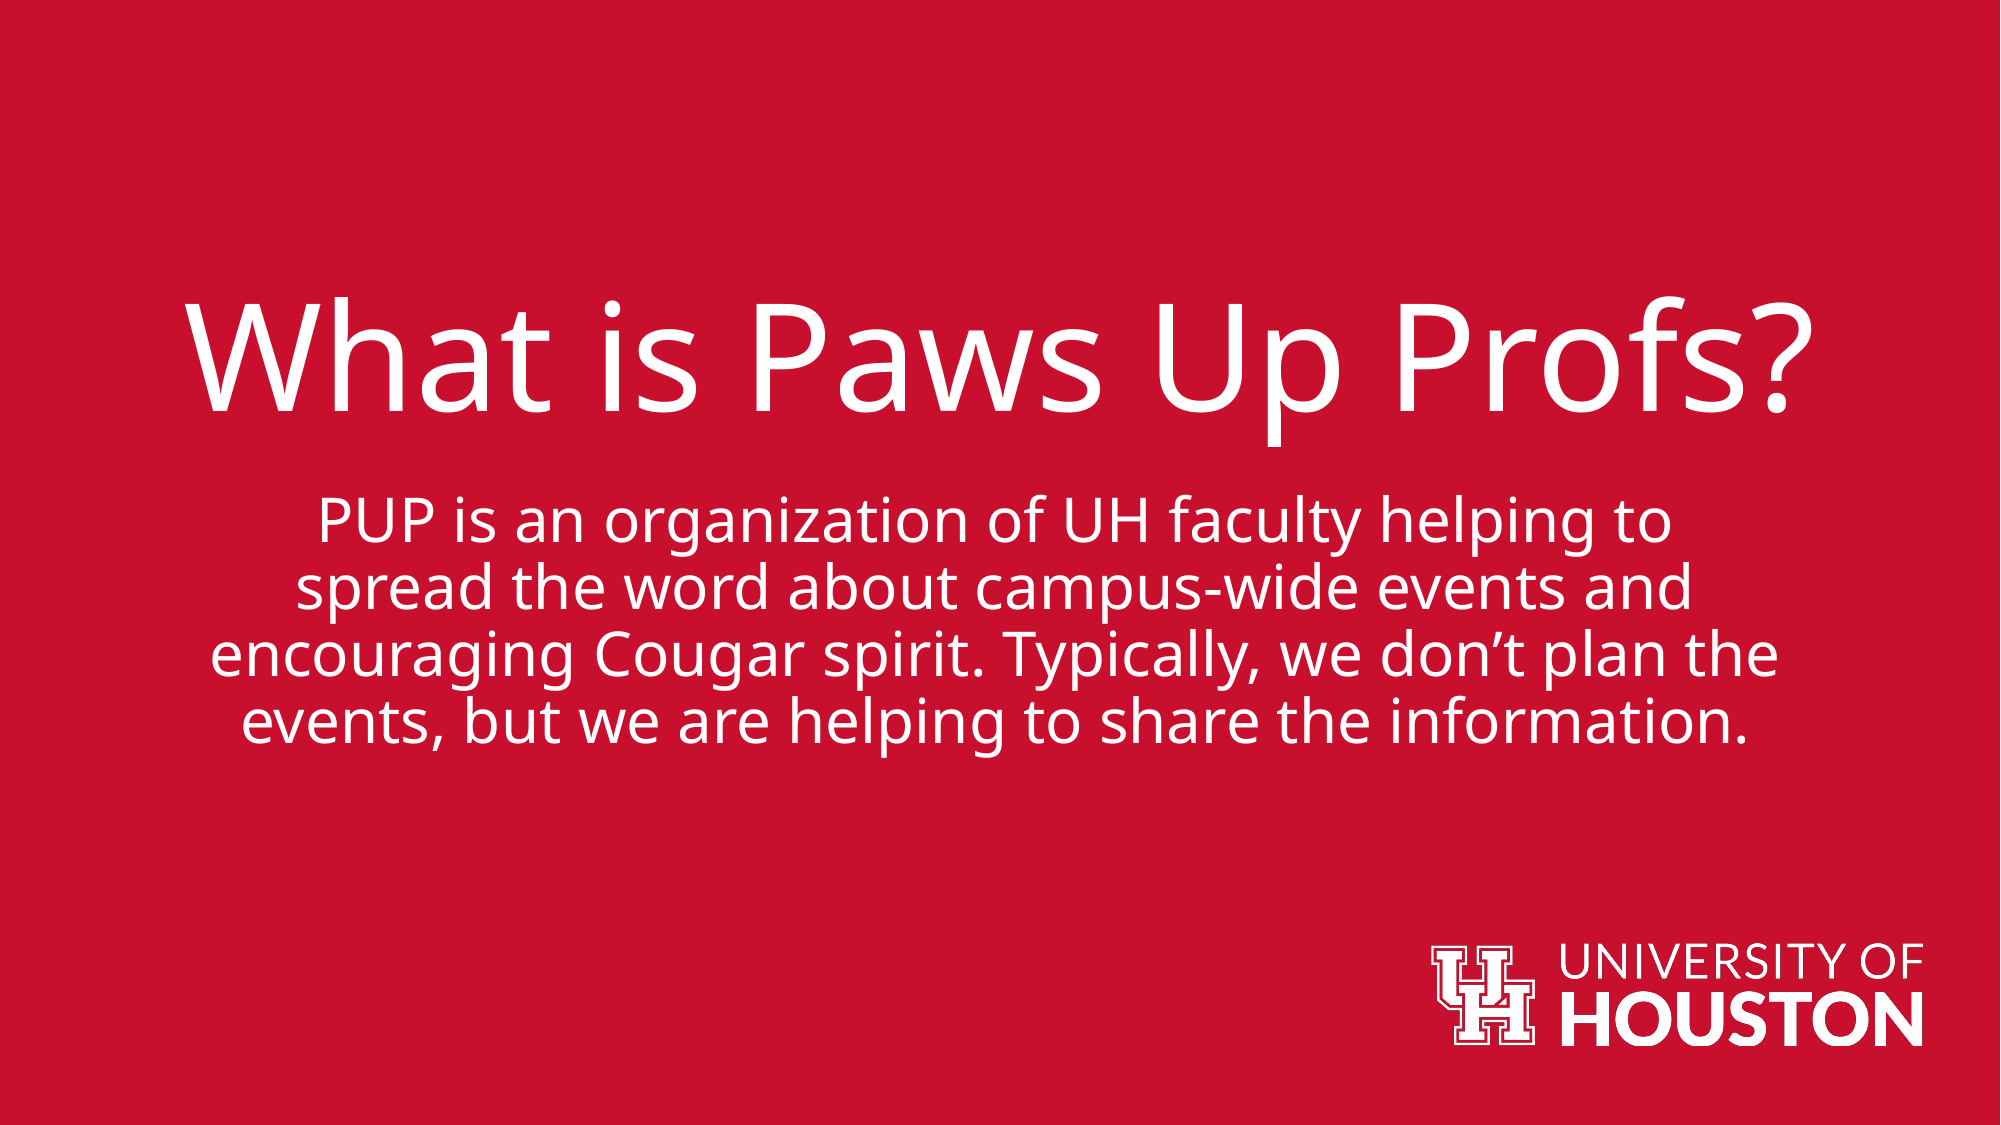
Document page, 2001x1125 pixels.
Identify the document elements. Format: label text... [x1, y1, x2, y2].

list PUP is an organization of UH faculty helping to spread the word about campus-wide events and encouraging Cougar spirit. Typically, we don’t plan the events, but we are helping to share the information. [193, 481, 1798, 784]
list What is Paws Up Profs? [0, 274, 2000, 378]
